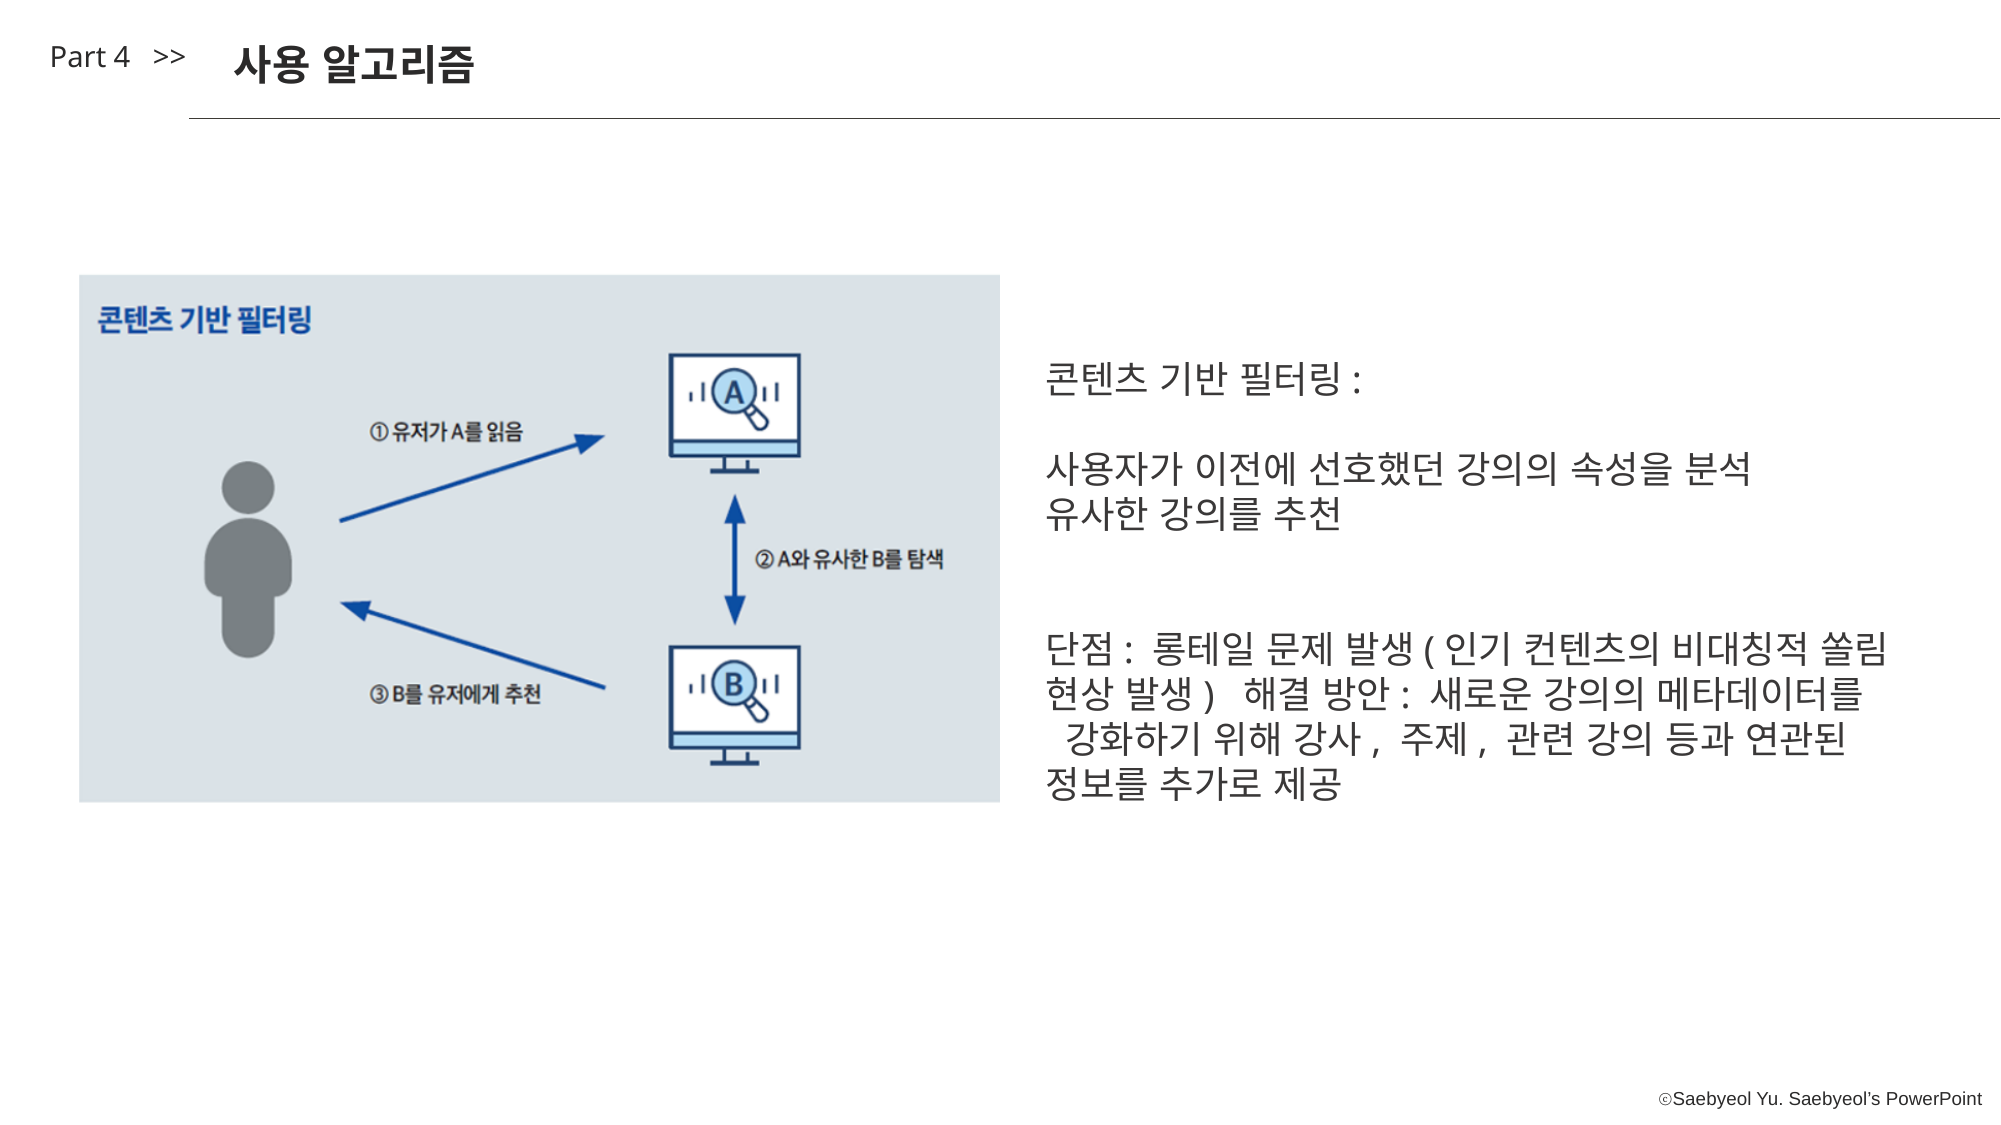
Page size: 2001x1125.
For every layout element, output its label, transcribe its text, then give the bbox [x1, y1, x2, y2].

text_box Part 4 >> [34, 30, 202, 81]
text_box 사용 알고리즘 [218, 31, 503, 97]
picture [79, 272, 1000, 803]
text_box 콘텐츠 기반 필터링: 사용자가 이전에 선호했던 강의의 속성을 분석 유사한 강의를 추천 단점: 롱테일 문제 발생(인기 컨텐츠의 비대칭적 쏠림 현상 발생) 해결 방안: 새로운 강의의 메타데이터를 강화하기 위해 강사, 주제, 관련 강의 등과 연관된 정보를 추가로 제공 [1031, 348, 1959, 814]
